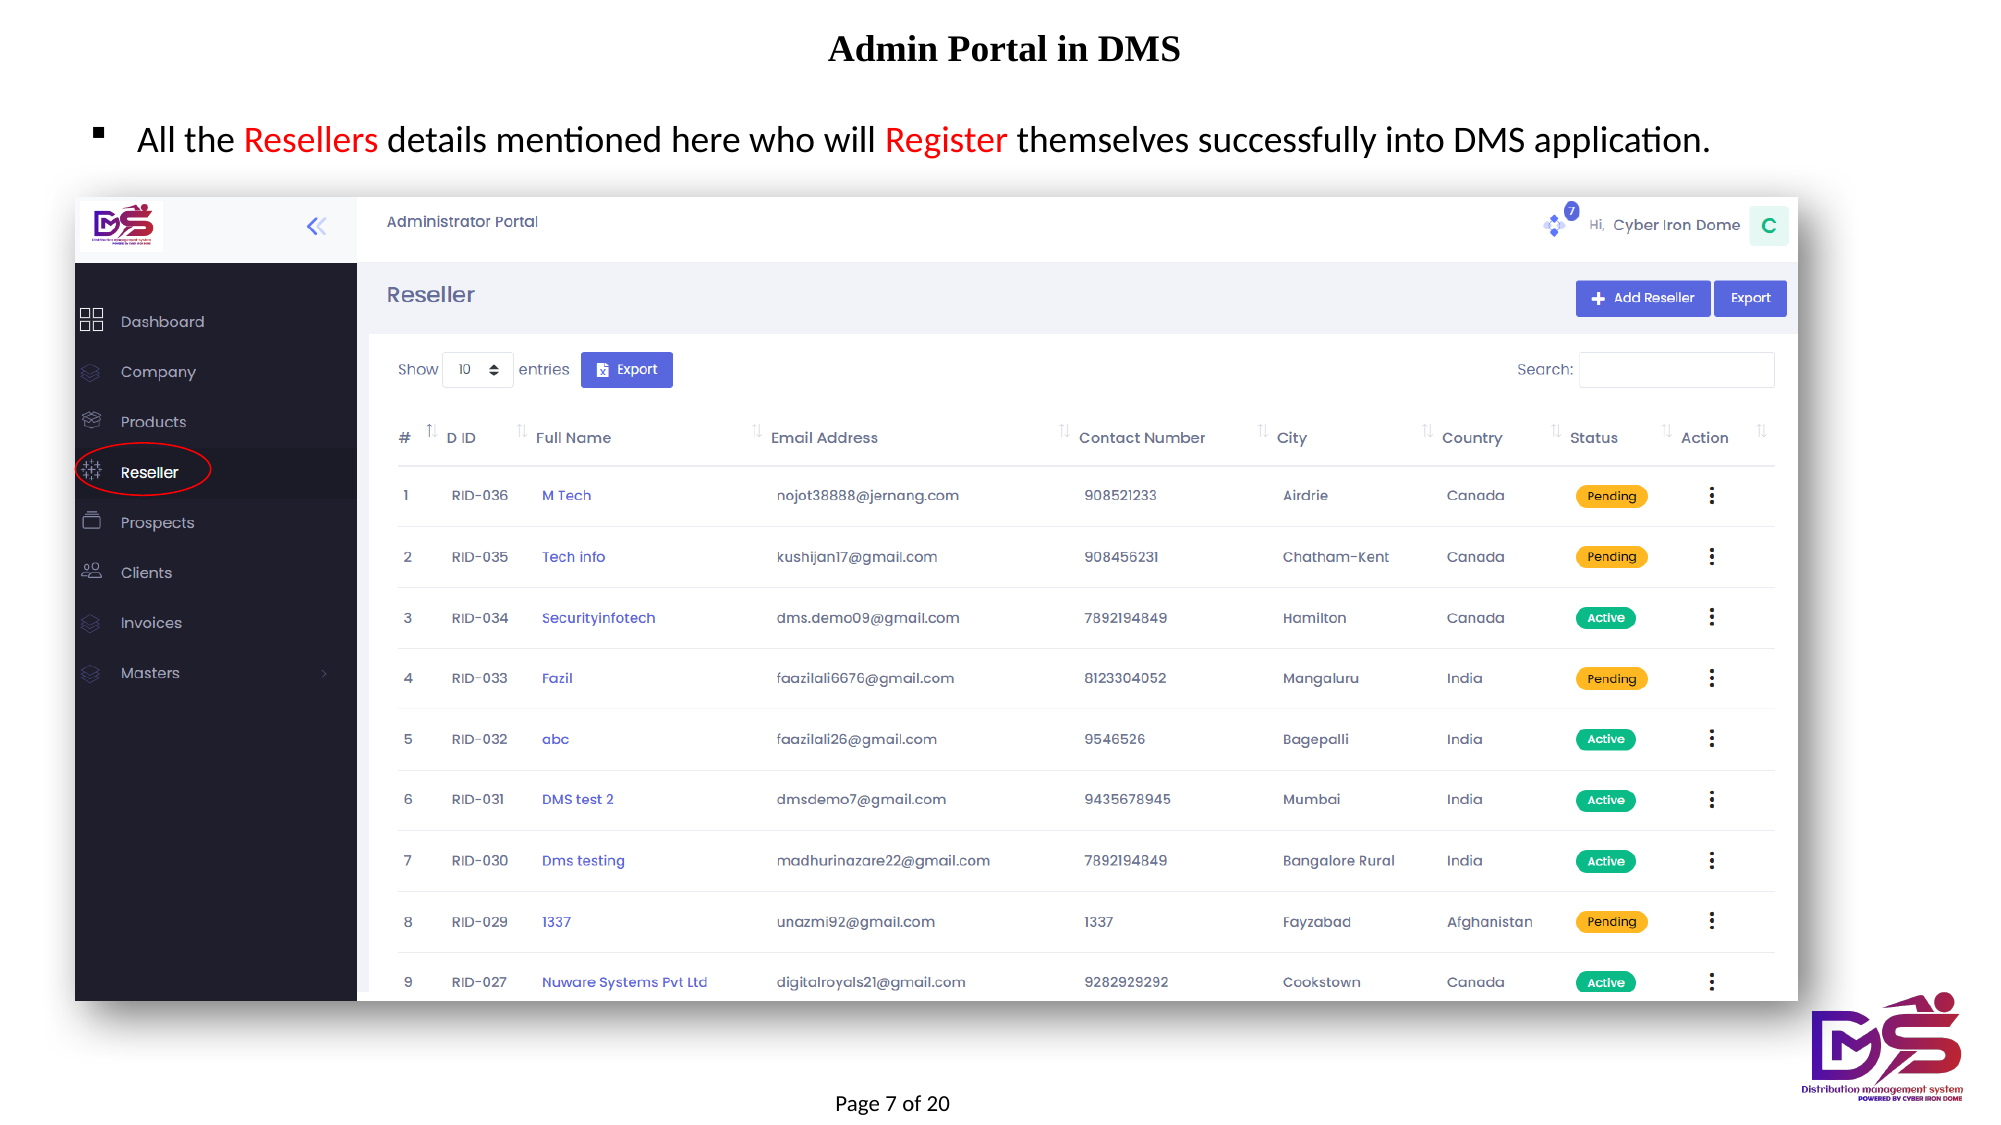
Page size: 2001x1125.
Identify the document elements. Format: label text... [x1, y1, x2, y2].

text_box Page 7 of 20 [805, 1080, 981, 1125]
text_box Admin Portal in DMS [0, 17, 2000, 77]
text_box All the Resellers details mentioned here who will Register themselves successfully into DMS application. [75, 107, 1861, 168]
picture [75, 197, 2000, 1125]
